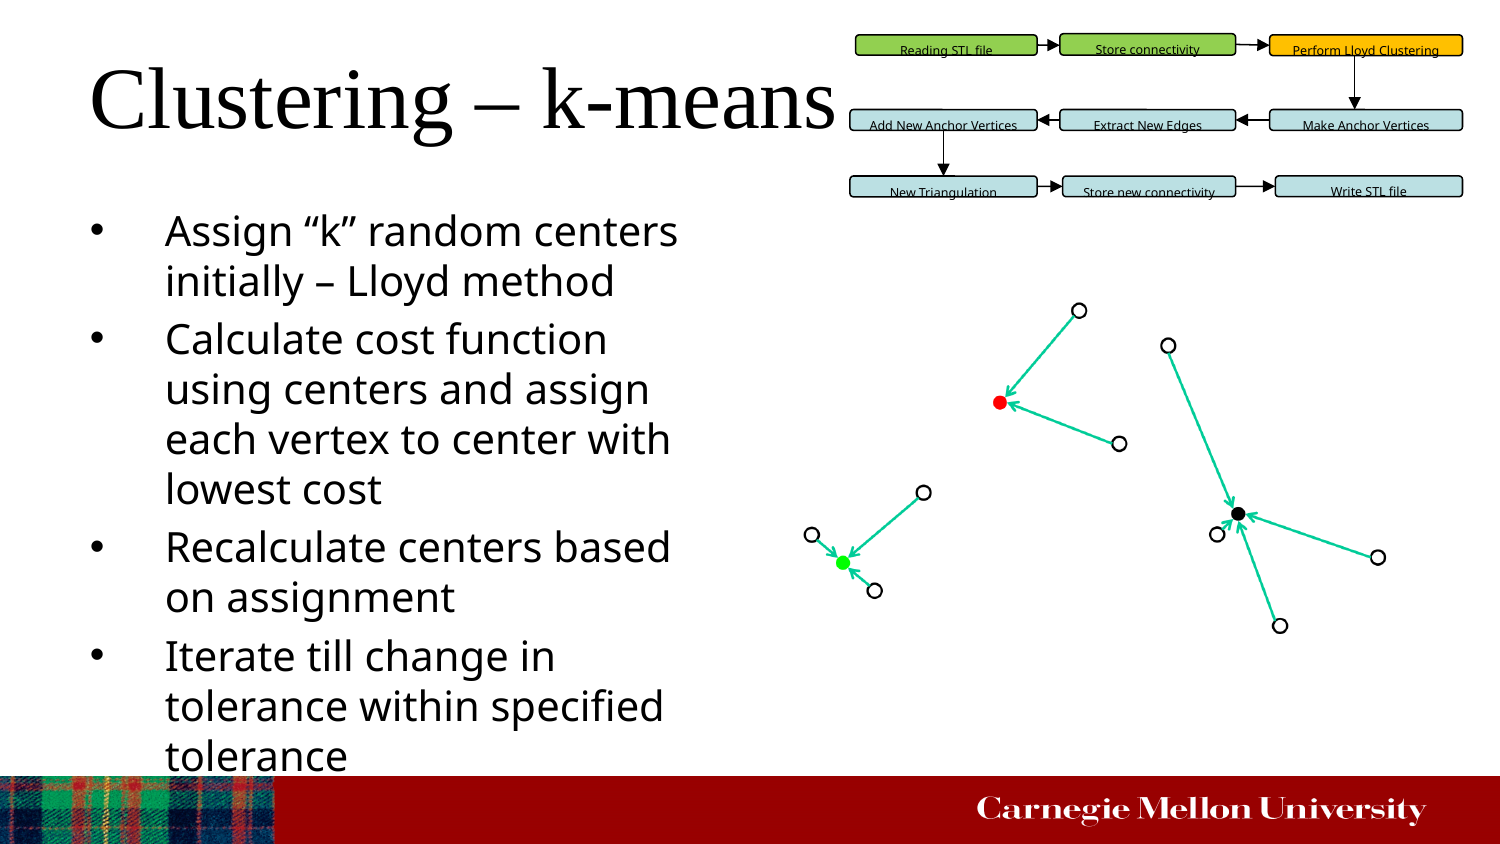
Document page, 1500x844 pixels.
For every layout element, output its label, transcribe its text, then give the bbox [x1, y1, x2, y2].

title Clustering – k-means [75, 33, 848, 175]
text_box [849, 33, 1463, 198]
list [762, 286, 1426, 665]
list Assign “k” random centers initially – Lloyd method Calculate cost function using centers and assign each vertex to center with lowest cost Recalculate centers based on assignment Iterate till change in tolerance within specified tolerance [75, 196, 738, 754]
picture [0, 776, 1500, 844]
